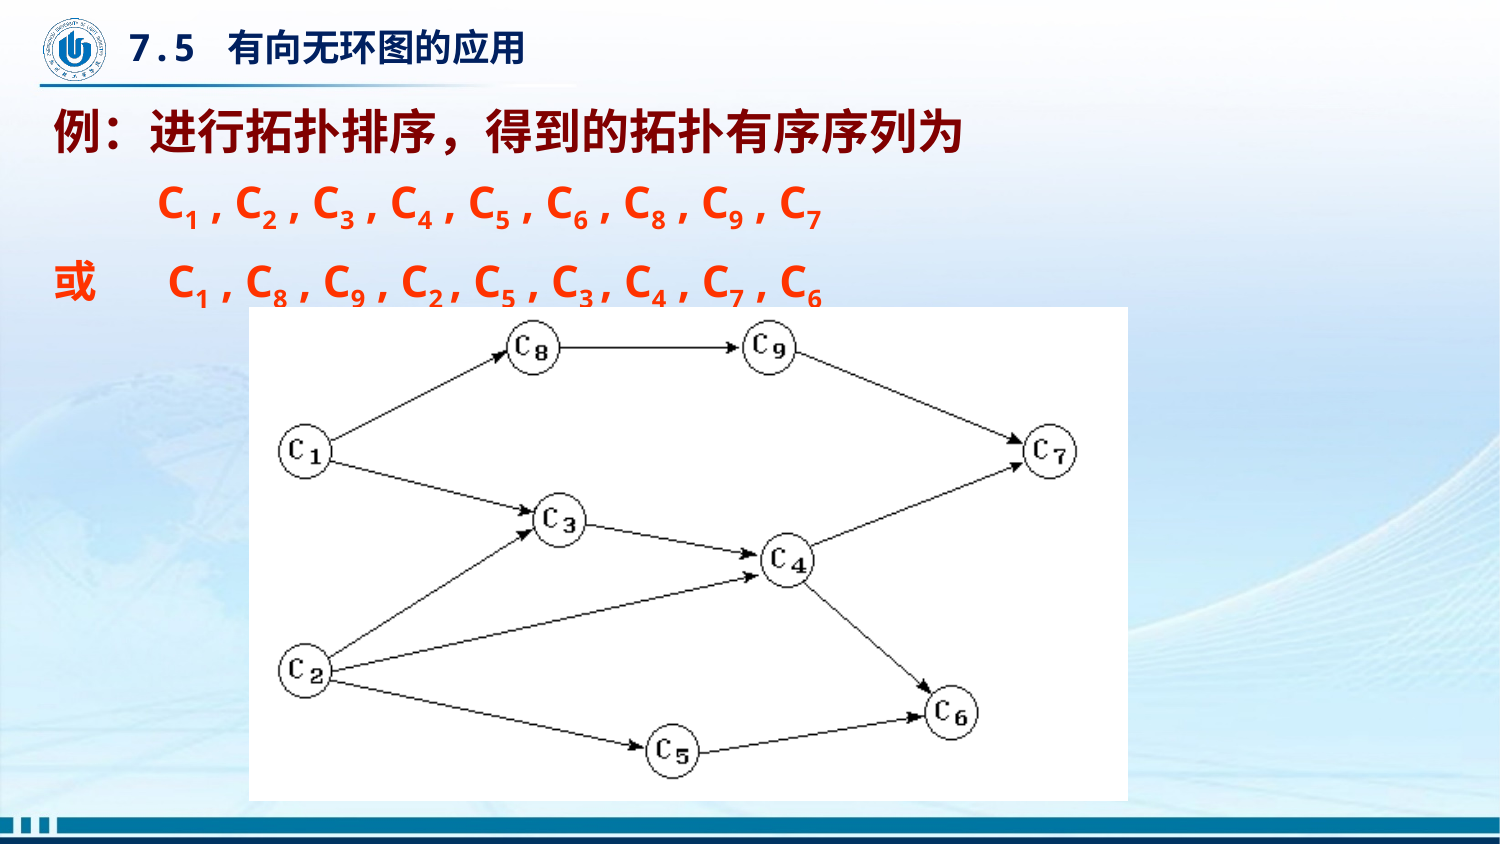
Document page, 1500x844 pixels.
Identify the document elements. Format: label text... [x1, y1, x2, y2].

title 7.5 有向无环图的应用 [122, 29, 631, 70]
list 例：进行拓扑排序，得到的拓扑有序序列为 C1 , C2 , C3 , C4 , C5 , C6 , C8 , C9 , C7 或 C1 , C8 , C9 , C2 , C5 , C3 , C4 , C7 , C6 [38, 91, 1398, 762]
picture [0, 0, 1500, 844]
